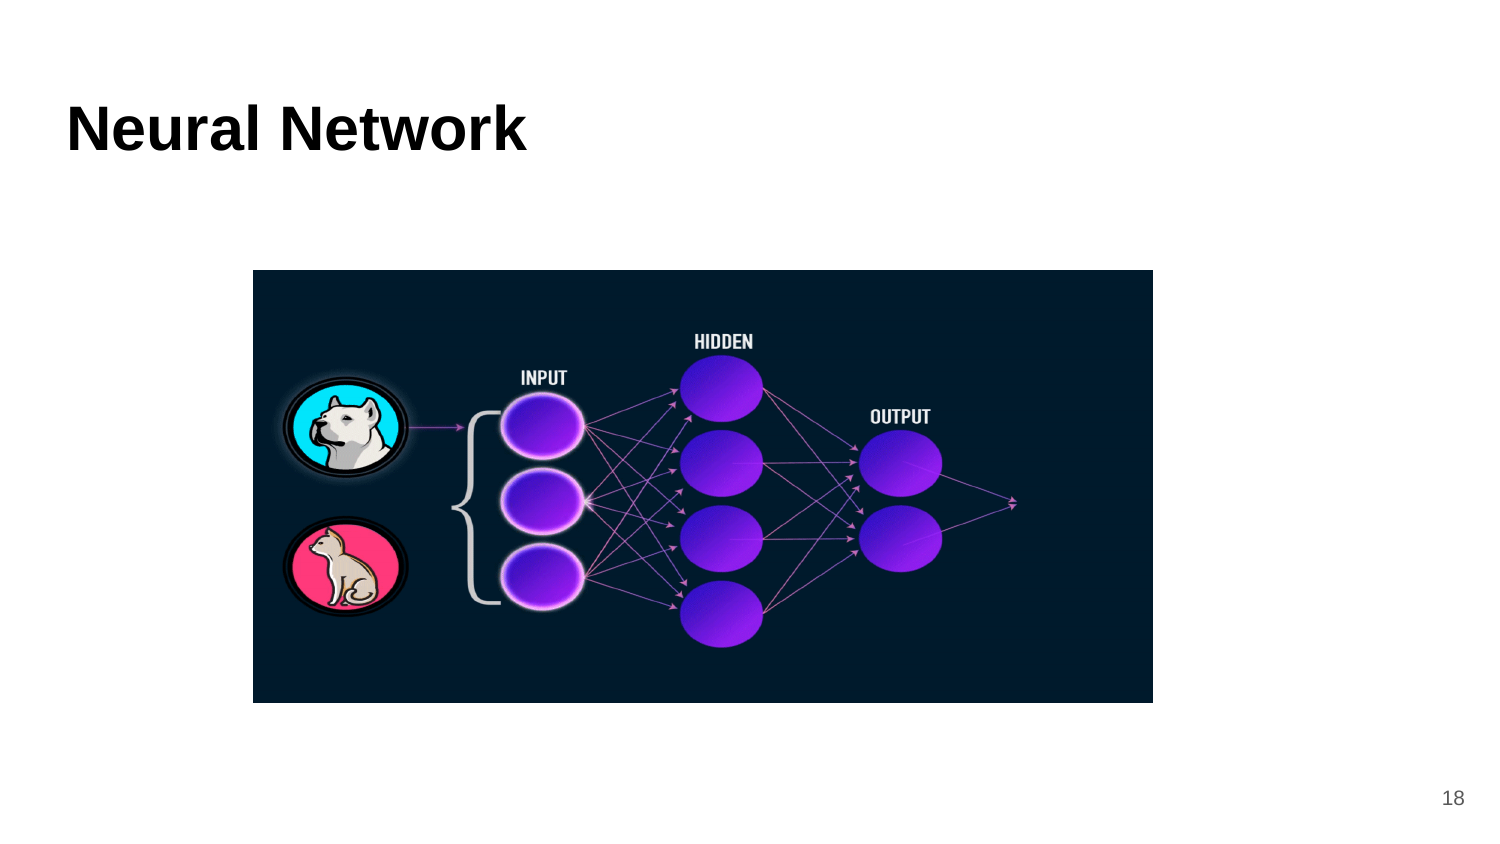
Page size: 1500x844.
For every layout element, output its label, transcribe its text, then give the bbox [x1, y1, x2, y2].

title Neural Network [51, 72, 1449, 167]
picture [253, 269, 1153, 703]
slide_number ‹#› [1389, 764, 1480, 830]
